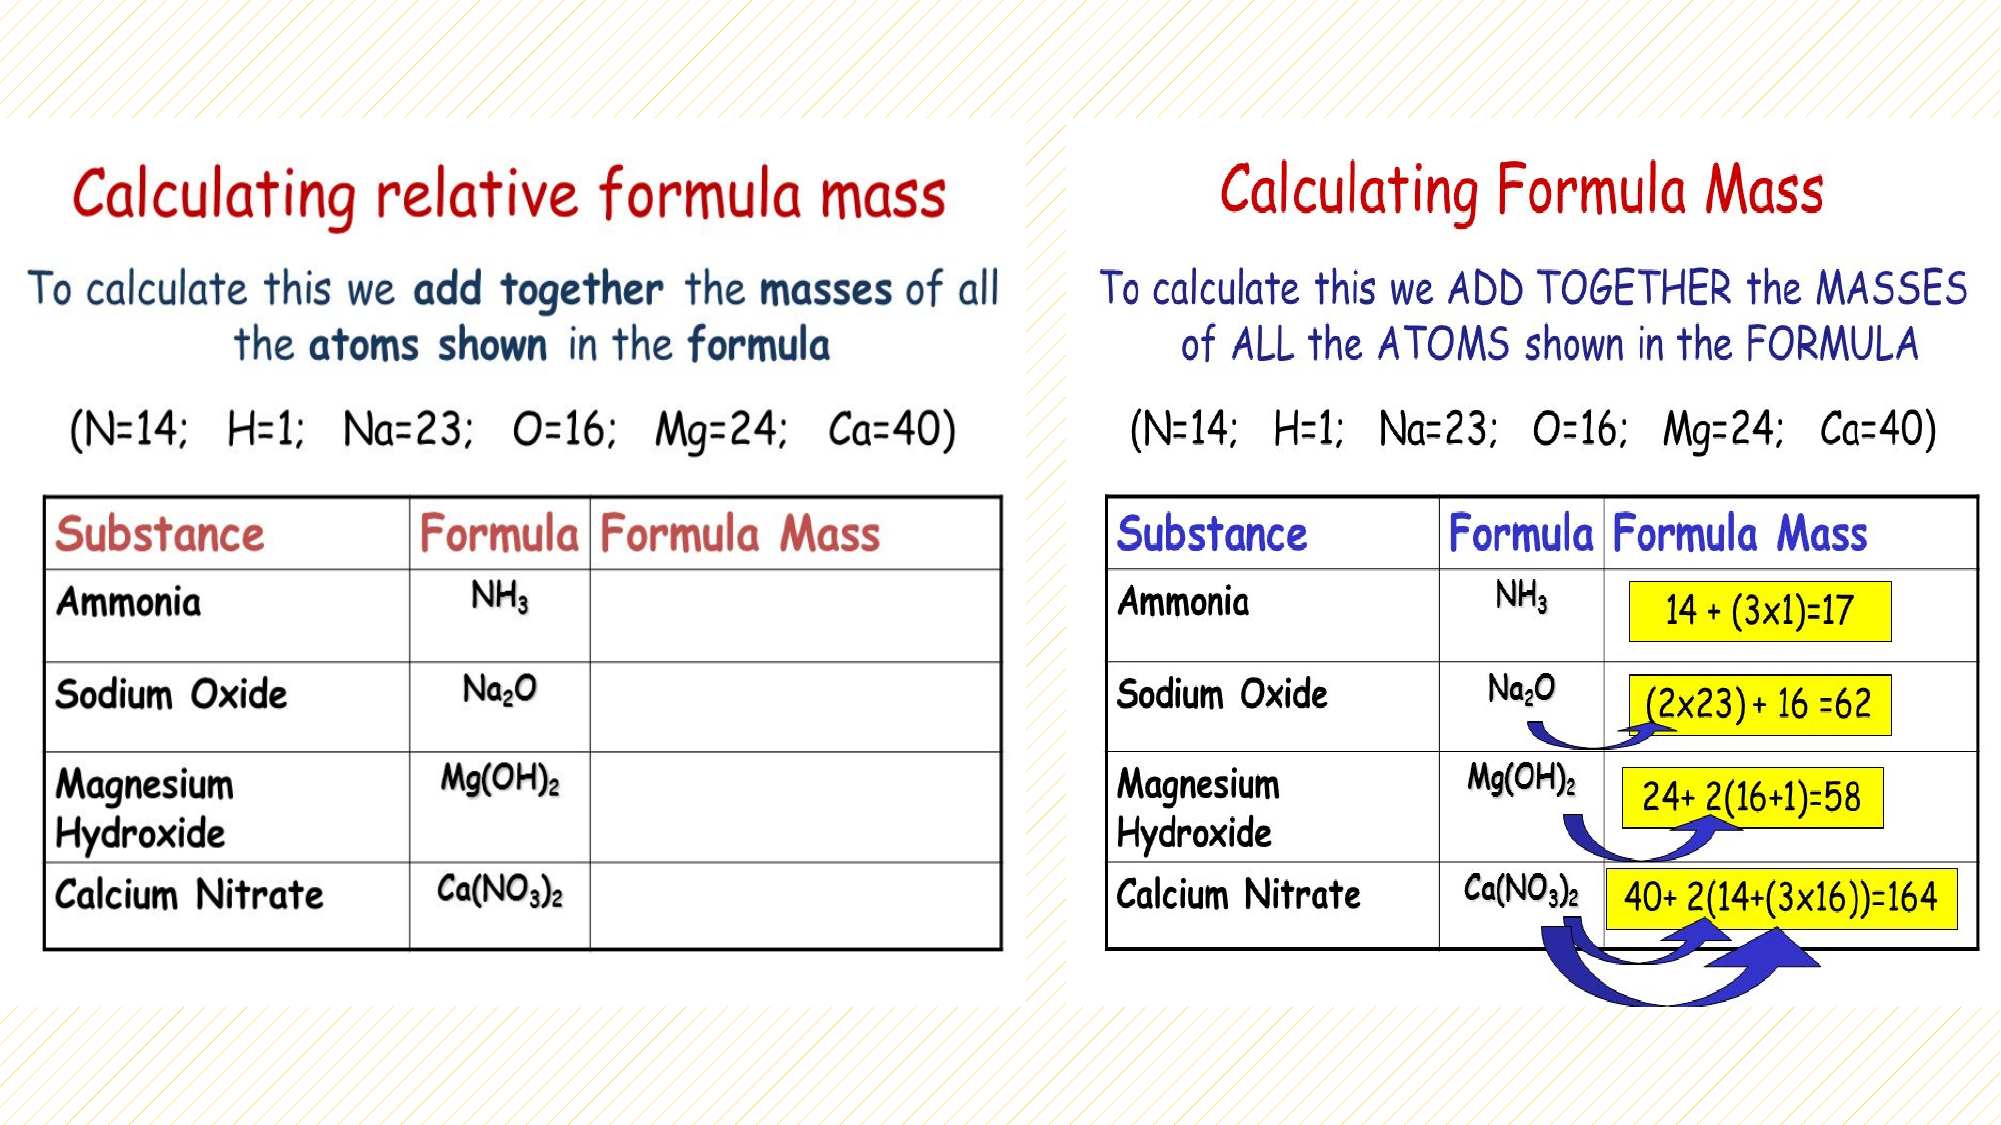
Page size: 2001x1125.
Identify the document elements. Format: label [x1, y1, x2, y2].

picture [1065, 118, 2000, 1007]
picture [0, 118, 1026, 1007]
